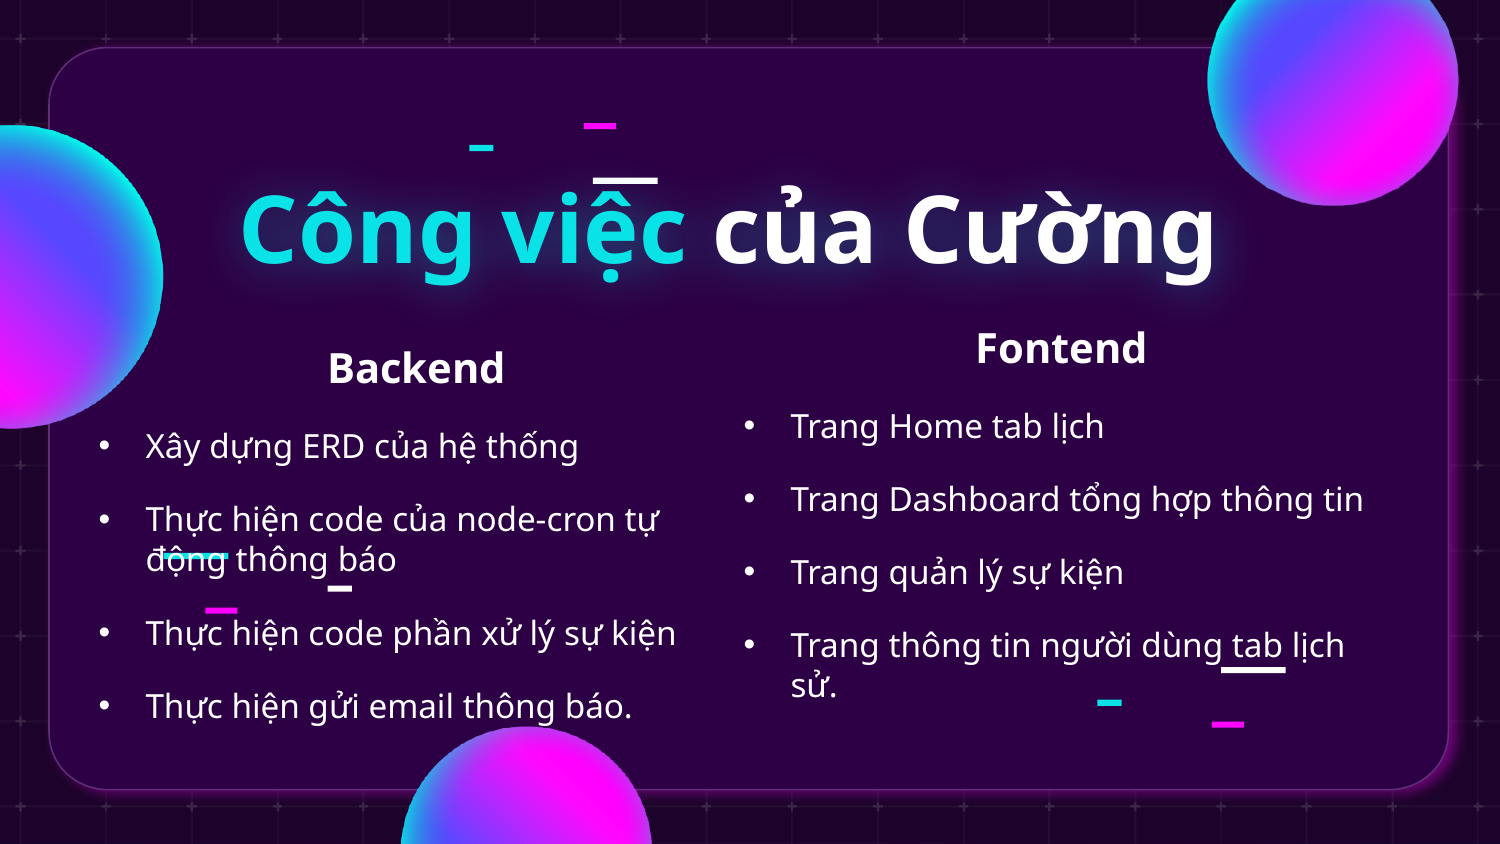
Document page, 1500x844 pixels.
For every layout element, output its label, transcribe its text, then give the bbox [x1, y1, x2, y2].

picture [1190, 0, 1477, 224]
picture [384, 707, 671, 844]
text_box Fontend Trang Home tab lịch Trang Dashboard tổng hợp thông tin Trang quản lý sự kiện Trang thông tin người dùng tab lịch sử. [728, 411, 1395, 688]
picture [0, 112, 194, 444]
subtitle Backend Xây dựng ERD của hệ thống Thực hiện code của node-cron tự động thông báo Thực hiện code phần xử lý sự kiện Thực hiện gửi email thông báo. [83, 432, 750, 709]
title Công việc của Cường [198, 156, 1361, 295]
